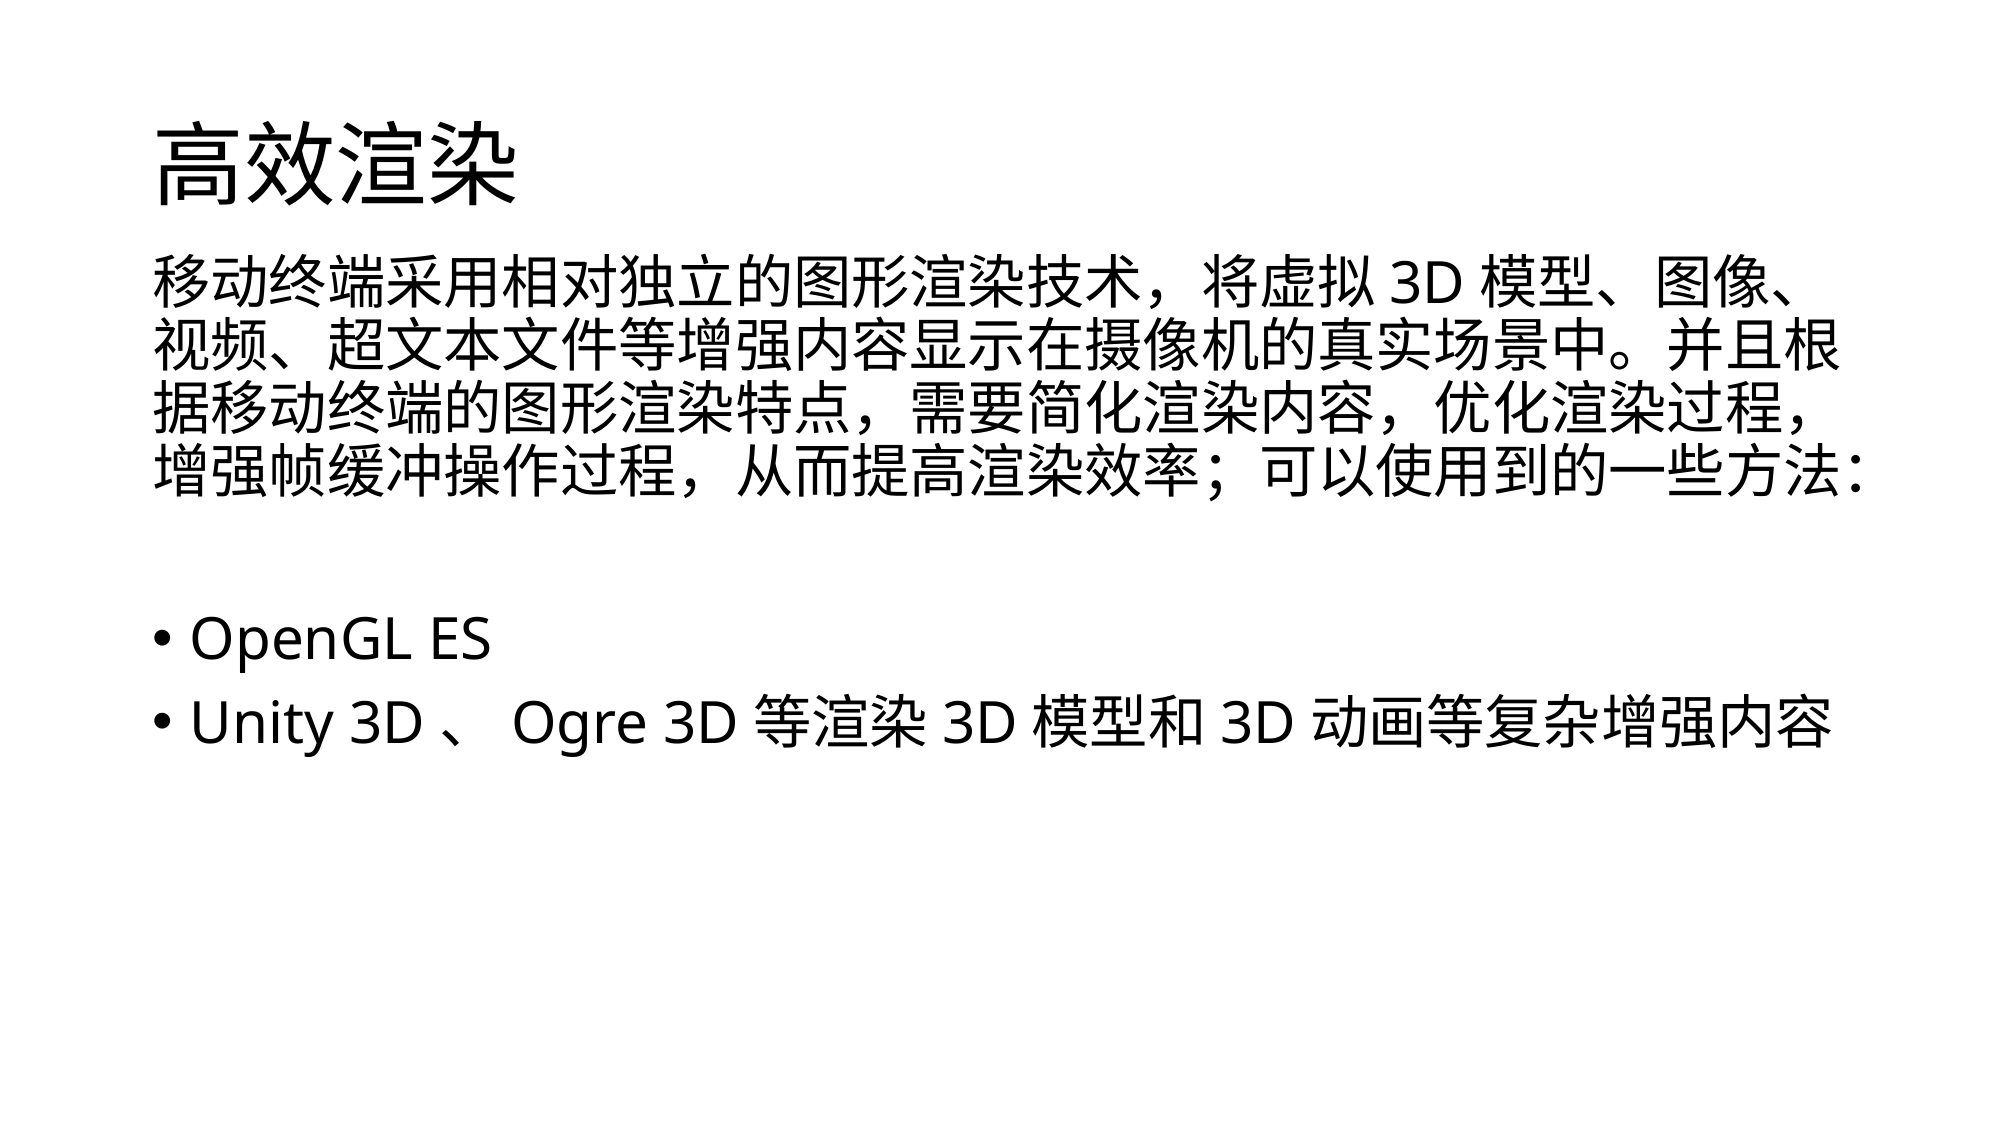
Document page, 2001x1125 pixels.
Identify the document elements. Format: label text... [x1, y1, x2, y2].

list 移动终端采用相对独立的图形渲染技术，将虚拟3D模型、图像、视频、超文本文件等增强内容显示在摄像机的真实场景中。并且根据移动终端的图形渲染特点，需要简化渲染内容，优化渲染过程，增强帧缓冲操作过程，从而提高渲染效率；可以使用到的一些方法： OpenGL ES Unity 3D、Ogre 3D等渲染3D模型和3D动画等复杂增强内容 [137, 245, 1863, 1014]
title 高效渲染 [137, 59, 1863, 245]
